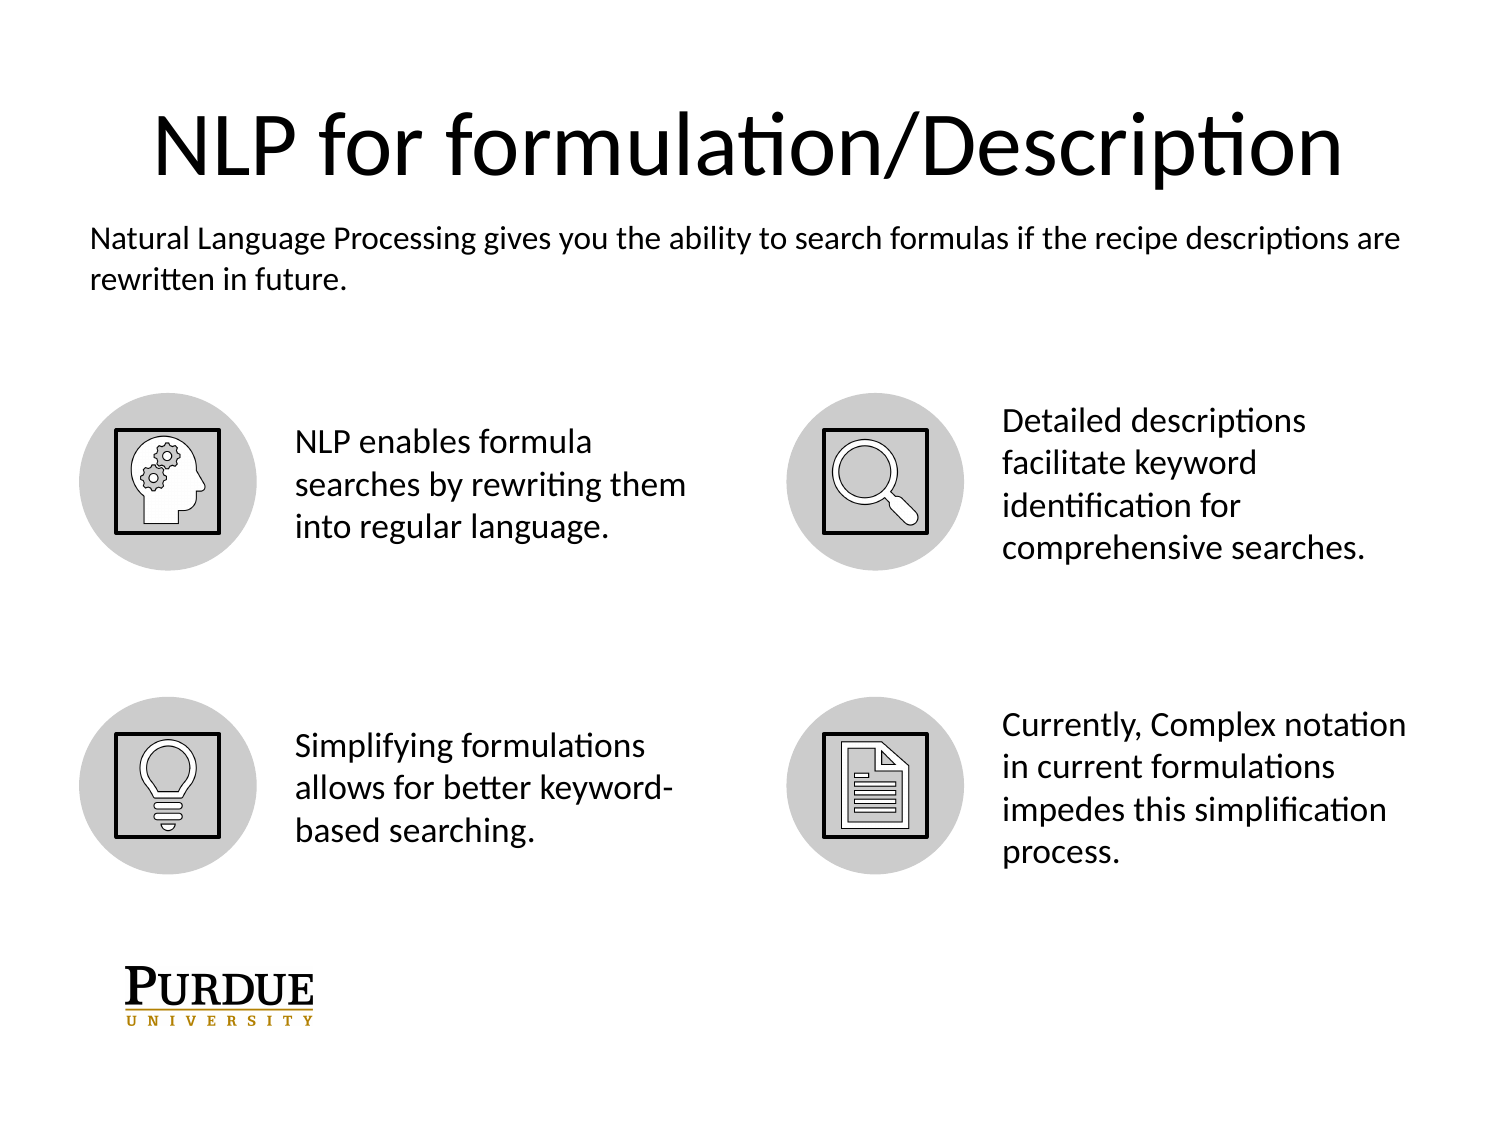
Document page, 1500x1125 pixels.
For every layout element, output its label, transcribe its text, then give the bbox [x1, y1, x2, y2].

picture [125, 965, 314, 1026]
title NLP for formulation/Description [75, 45, 1425, 209]
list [74, 262, 1426, 1006]
text_box Natural Language Processing gives you the ability to search formulas if the recipe descriptions are rewritten in future. [75, 209, 1462, 304]
